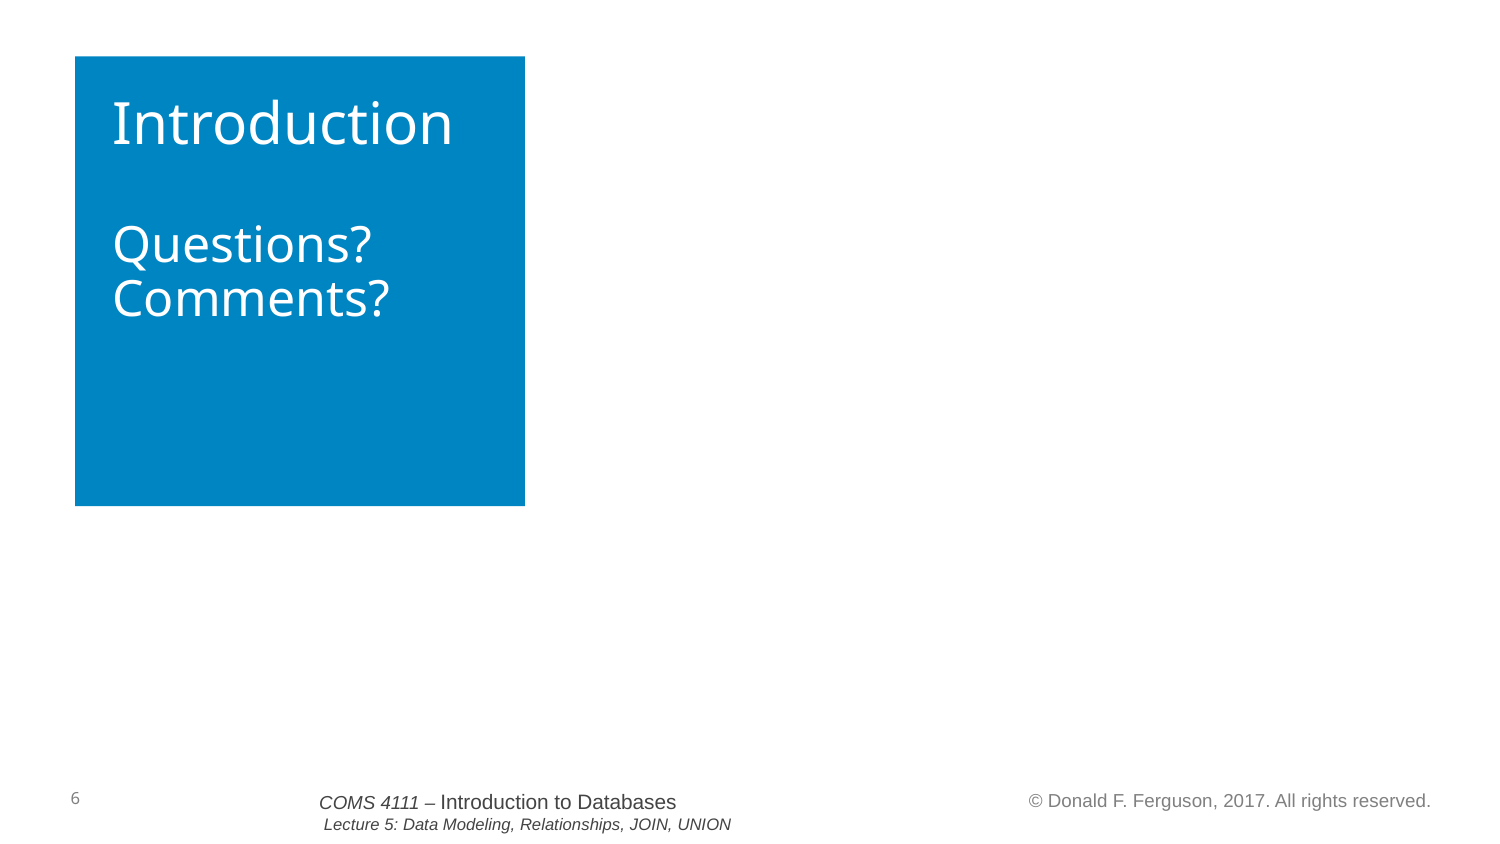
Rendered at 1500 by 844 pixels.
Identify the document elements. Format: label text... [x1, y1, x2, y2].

title Introduction Questions? Comments? [74, 56, 526, 507]
